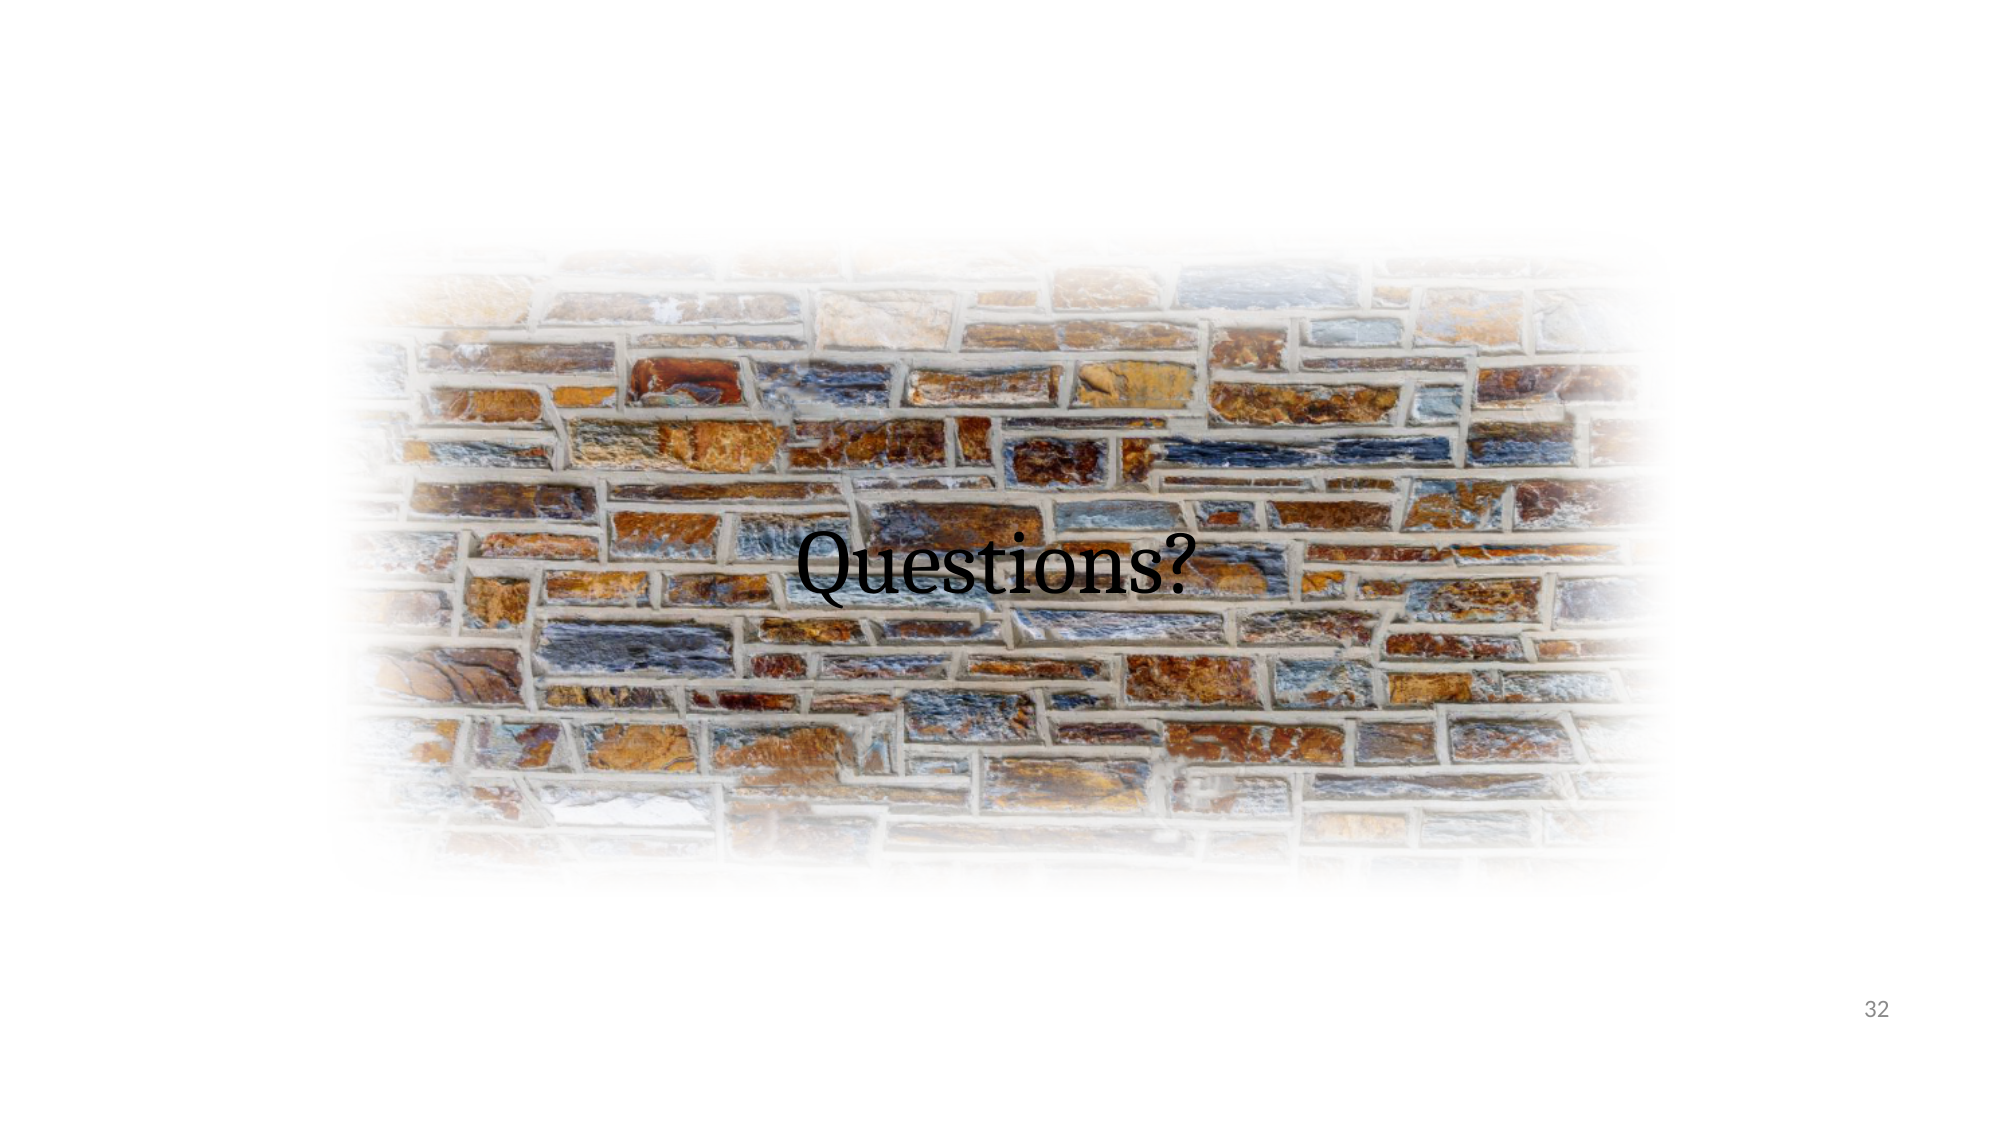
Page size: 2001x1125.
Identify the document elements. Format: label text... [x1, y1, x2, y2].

slide_number 32 [1732, 977, 1905, 1037]
picture [324, 228, 1675, 897]
